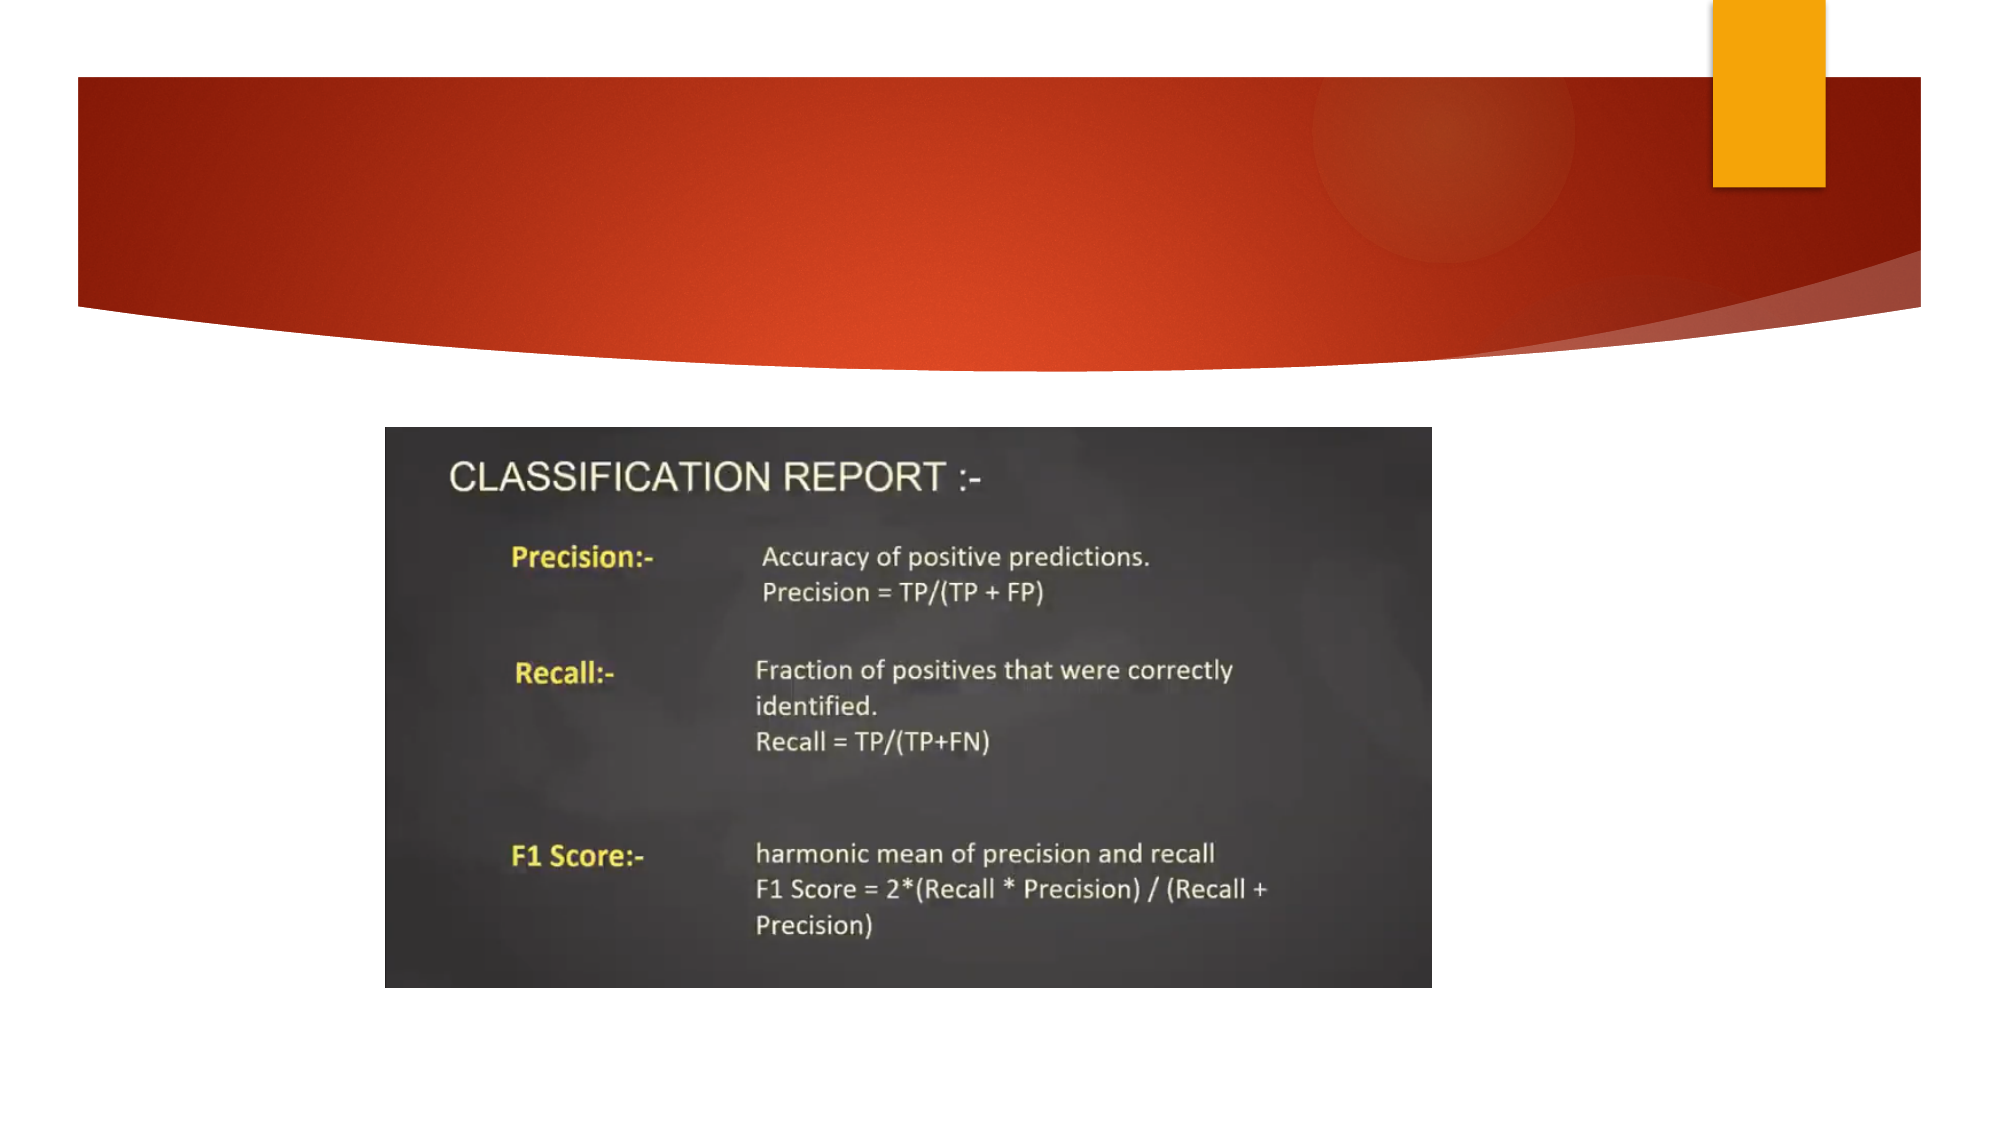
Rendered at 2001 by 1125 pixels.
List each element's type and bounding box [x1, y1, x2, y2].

list [384, 426, 1432, 988]
